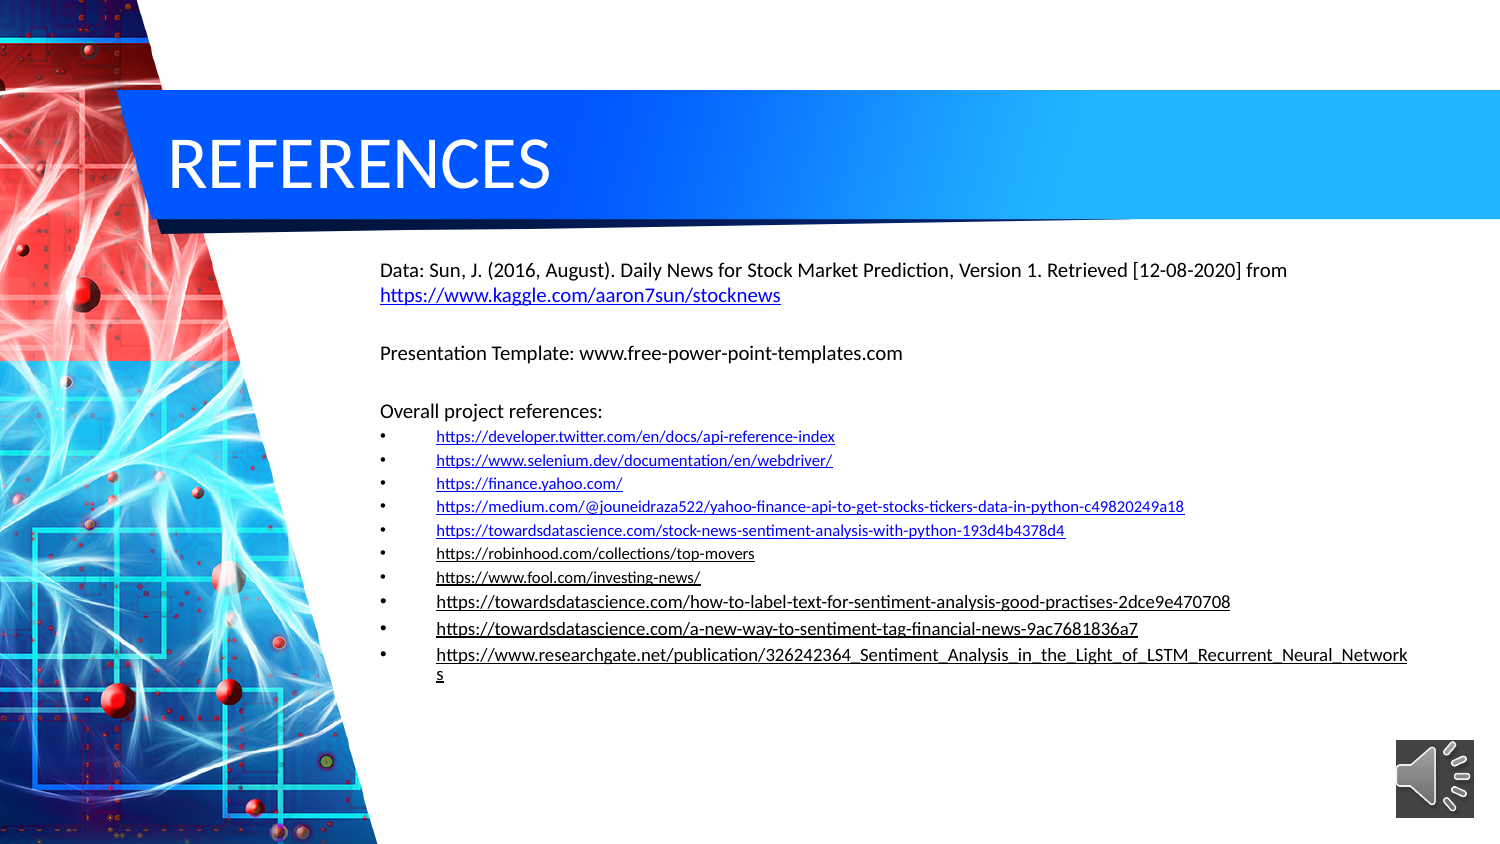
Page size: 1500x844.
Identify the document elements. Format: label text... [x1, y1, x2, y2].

picture [0, 0, 1500, 844]
list Data: Sun, J. (2016, August). Daily News for Stock Market Prediction, Version 1. Retrieved [12-08-2020] from https://www.kaggle.com/aaron7sun/stocknews Presentation Template: www.free-power-point-templates.com Overall project references: https://developer.twitter.com/en/docs/api-reference-index https://www.selenium.dev/documentation/en/webdriver/ https://finance.yahoo.com/ https://medium.com/@jouneidraza522/yahoo-finance-api-to-get-stocks-tickers-data-in-python-c49820249a18 https://towardsdatascience.com/stock-news-sentiment-analysis-with-python-193d4b4378d4 https://robinhood.com/collections/top-movers https://www.fool.com/investing-news/ https://towardsdatascience.com/how-to-label-text-for-sentiment-analysis-good-practises-2dce9e470708 https://towardsdatascience.com/a-new-way-to-sentiment-tag-financial-news-9ac7681836a7 https://www.researchgate.net/publication/326242364_Sentiment_Analysis_in_the_Light_of_LSTM_Recurrent_Neural_Networks [365, 249, 1425, 778]
title REFERENCES [152, 99, 1425, 219]
